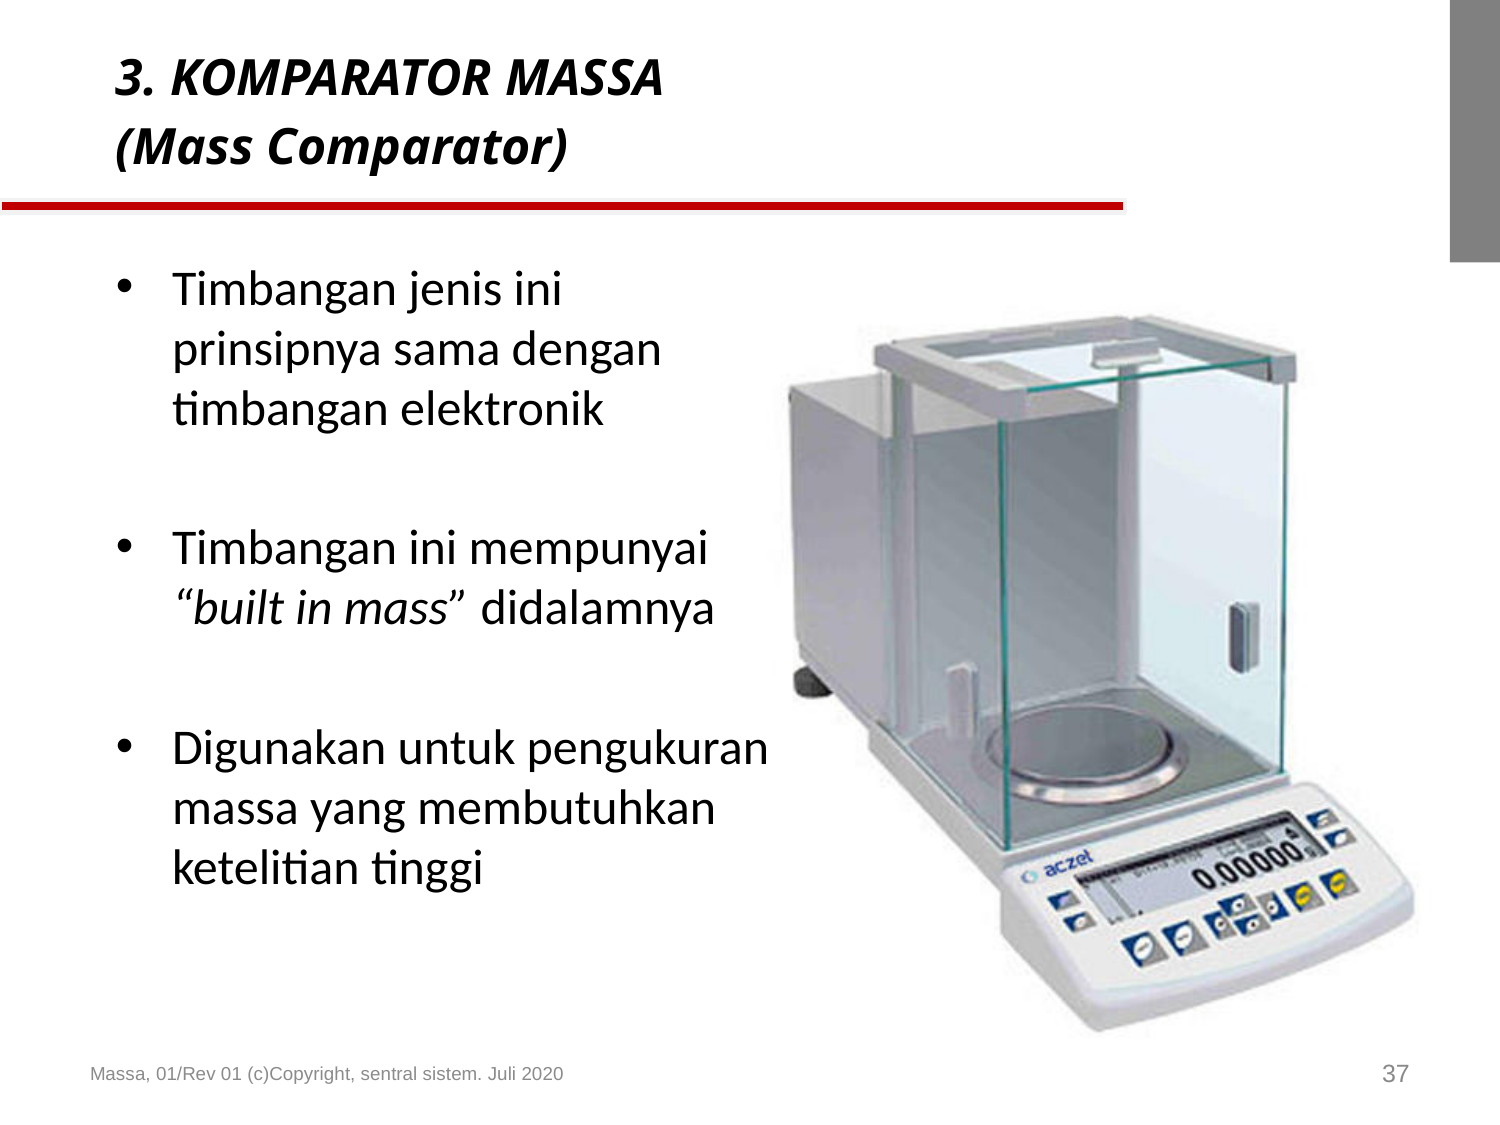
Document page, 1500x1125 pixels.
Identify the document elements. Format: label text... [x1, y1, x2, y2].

slide_number 37 [1074, 1065, 1425, 1103]
picture [693, 274, 1476, 1057]
text_box [0, 198, 1127, 215]
list 3. KOMPARATOR MASSA (Mass Comparator) Timbangan jenis ini prinsipnya sama dengan timbangan elektronik Timbangan ini mempunyai “built in mass” didalamnya Digunakan untuk pengukuran massa yang membutuhkan ketelitian tinggi [100, 215, 789, 925]
list 3. KOMPARATOR MASSA (Mass Comparator) Timbangan jenis ini prinsipnya sama dengan timbangan elektronik Timbangan ini mempunyai “built in mass” didalamnya Digunakan untuk pengukuran massa yang membutuhkan ketelitian tinggi [100, 37, 789, 198]
text_box [1448, 0, 1500, 265]
footer Massa, 01/Rev 01 (c)Copyright, sentral sistem. Juli 2020 [75, 1042, 600, 1103]
